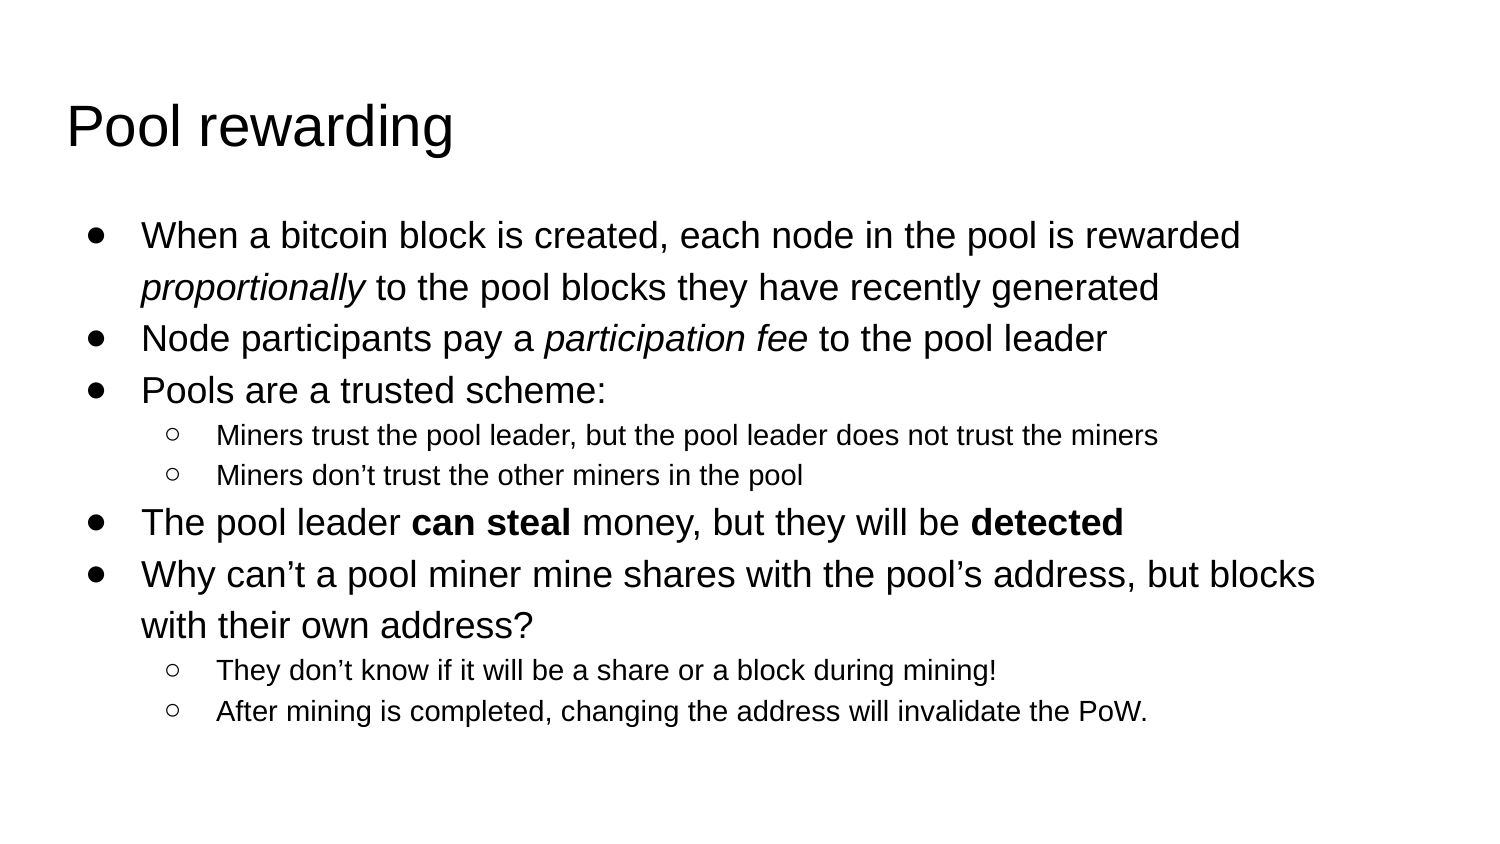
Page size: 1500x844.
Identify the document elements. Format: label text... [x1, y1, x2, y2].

list When a bitcoin block is created, each node in the pool is rewarded proportionally to the pool blocks they have recently generated Node participants pay a participation fee to the pool leader Pools are a trusted scheme: Miners trust the pool leader, but the pool leader does not trust the miners Miners don’t trust the other miners in the pool The pool leader can steal money, but they will be detected Why can’t a pool miner mine shares with the pool’s address, but blocks with their own address? They don’t know if it will be a share or a block during mining! After mining is completed, changing the address will invalidate the PoW. [51, 189, 1449, 750]
title Pool rewarding [51, 72, 1449, 167]
